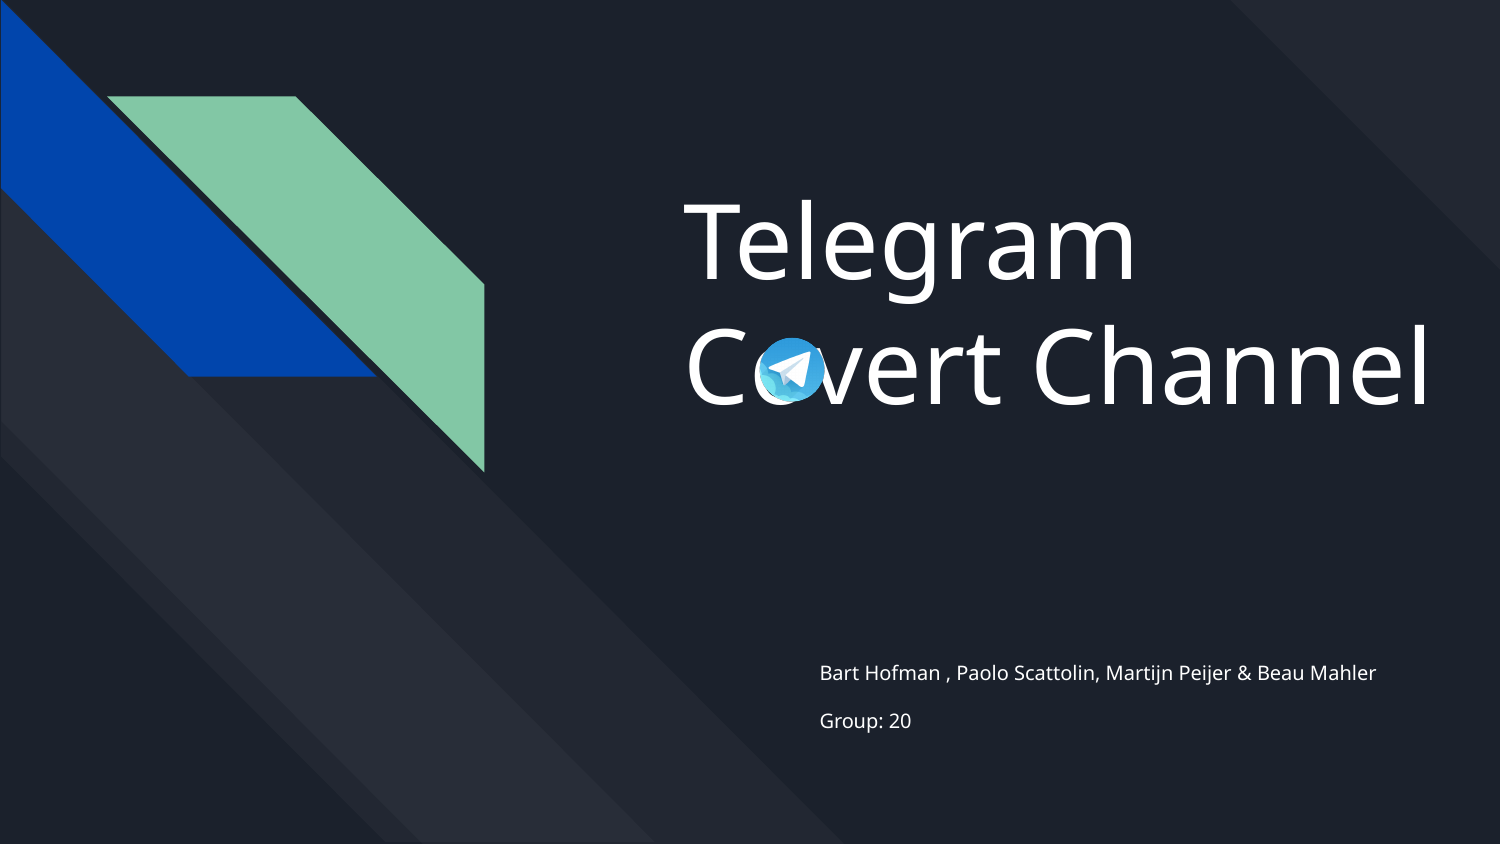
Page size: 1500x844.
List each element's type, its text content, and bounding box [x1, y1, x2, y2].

picture [757, 335, 827, 404]
subtitle Bart Hofman , Paolo Scattolin, Martijn Peijer & Beau Mahler Group: 20 [804, 645, 1397, 763]
title Telegram Covert Channel [669, 159, 1493, 586]
